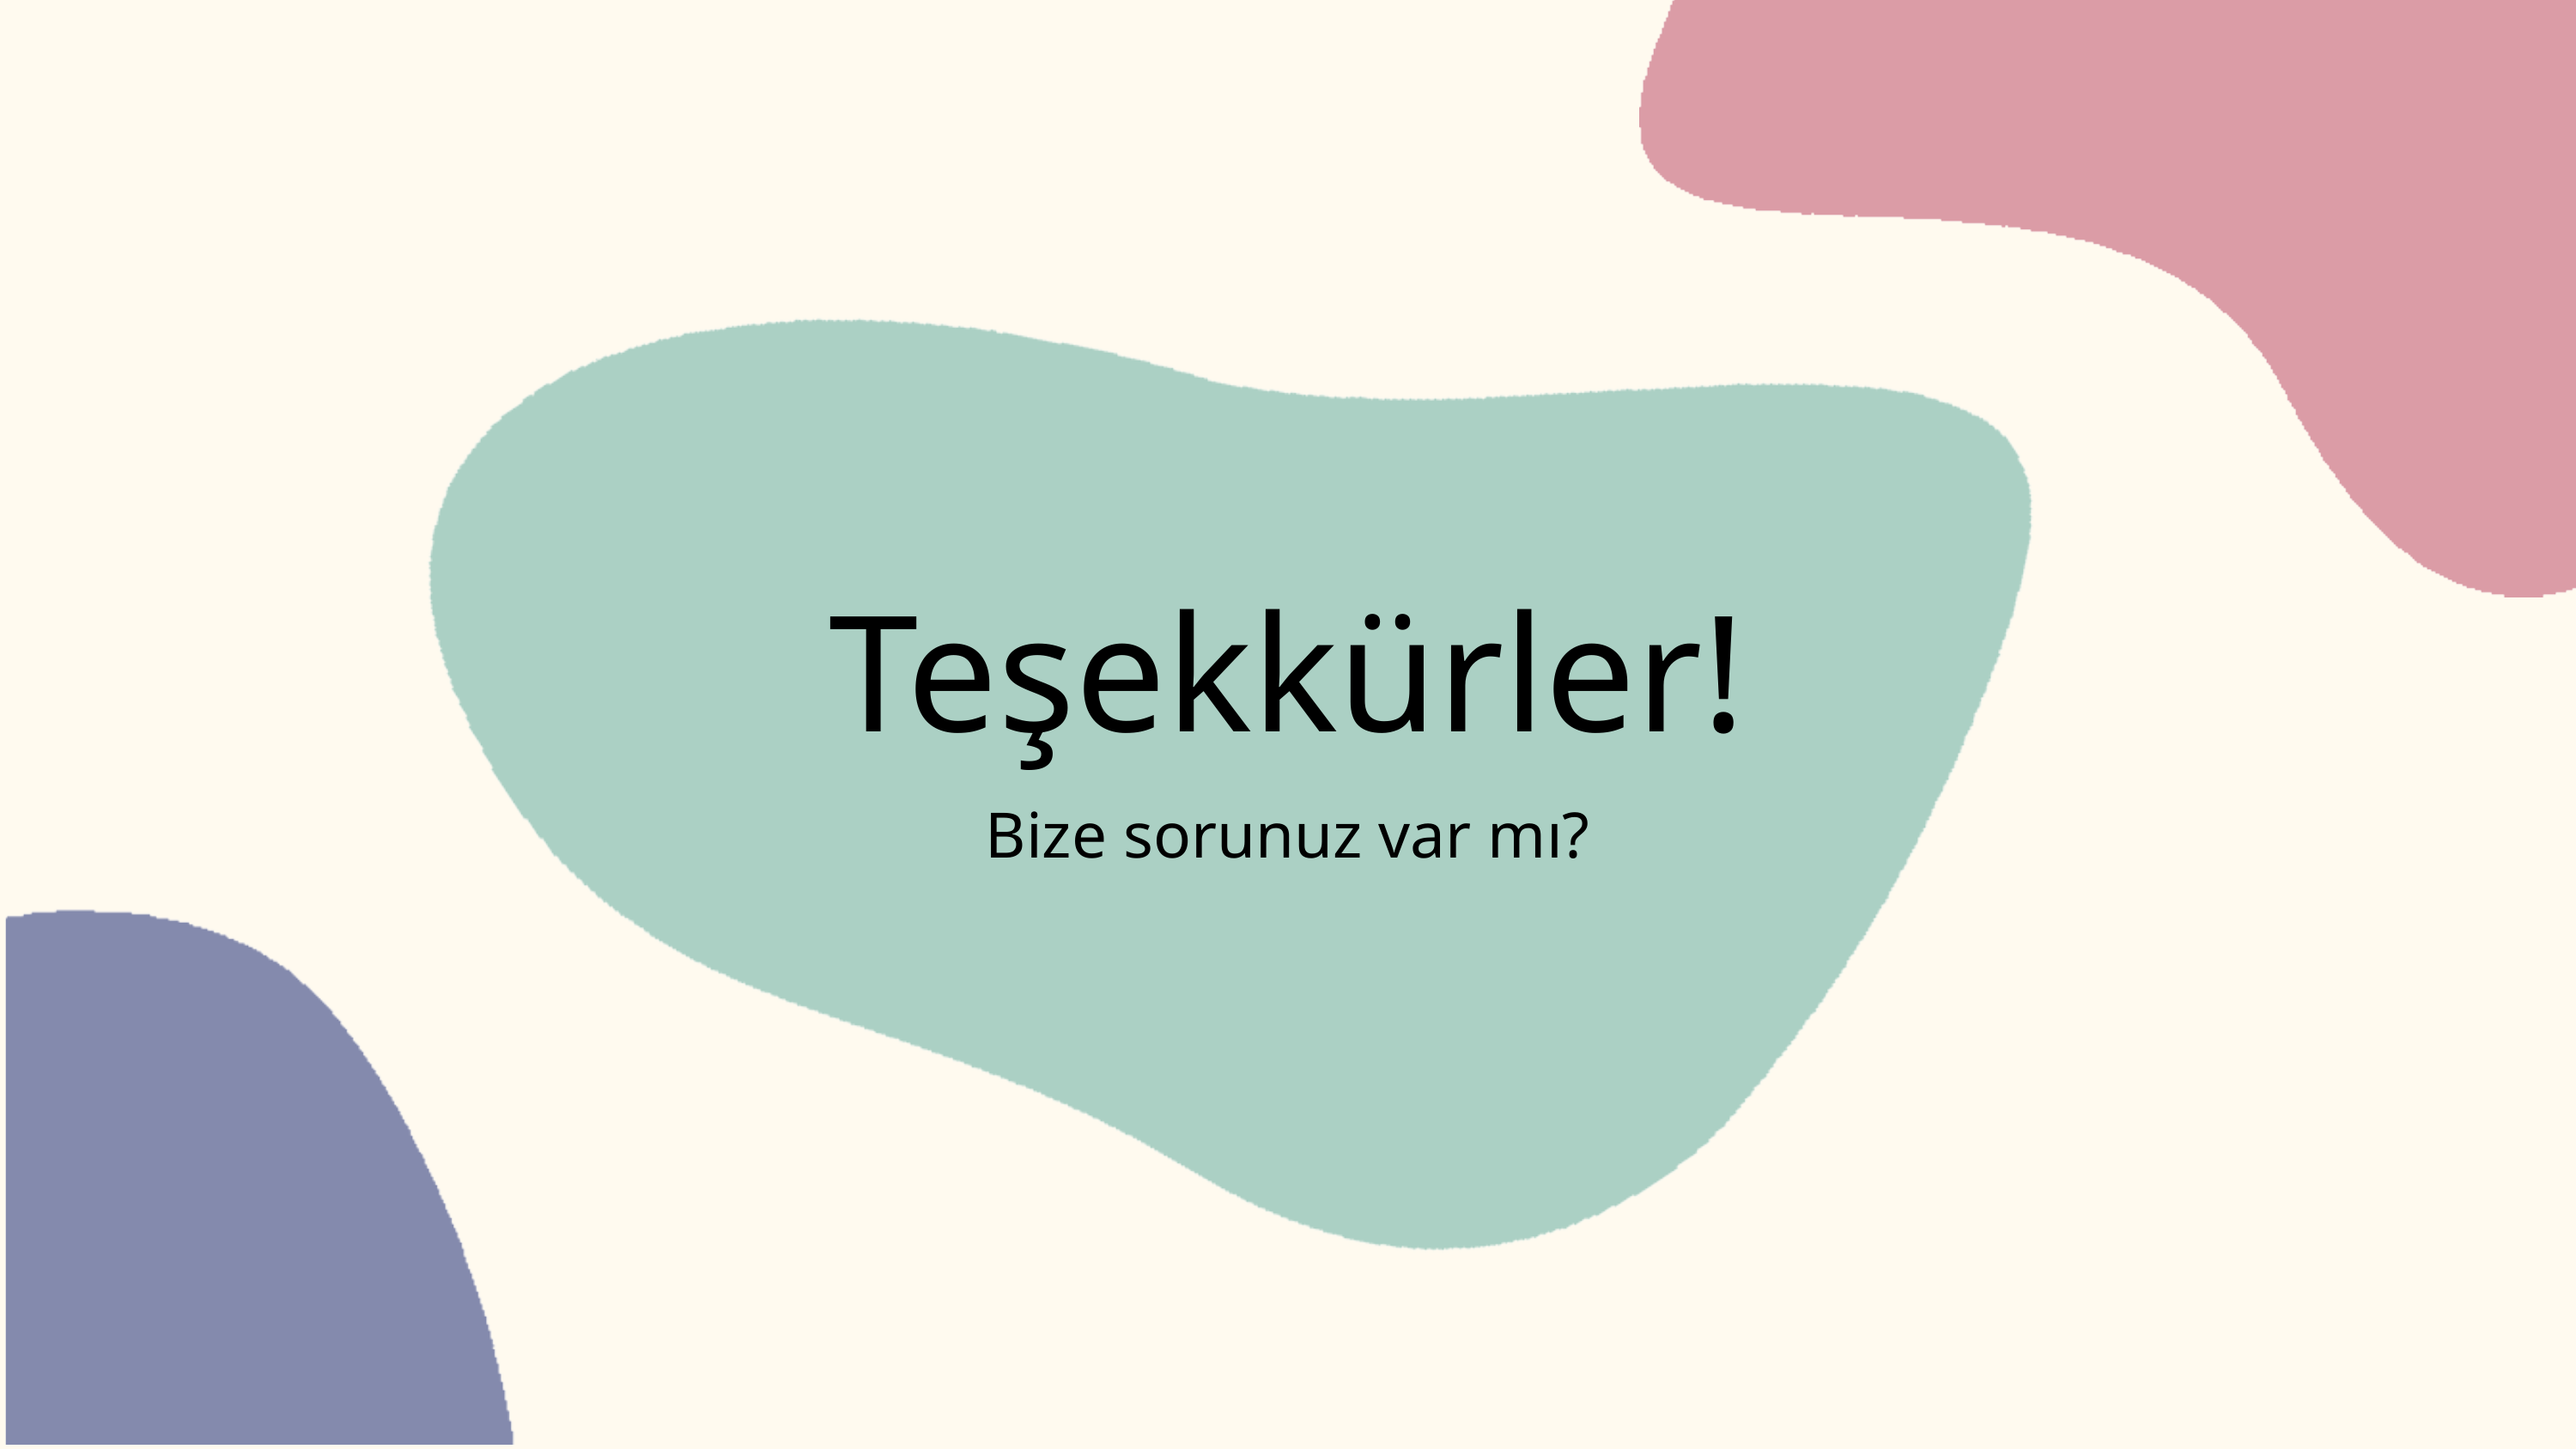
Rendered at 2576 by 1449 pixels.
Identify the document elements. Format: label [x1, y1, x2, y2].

picture [0, 0, 2576, 1449]
text_box [623, 571, 1953, 877]
